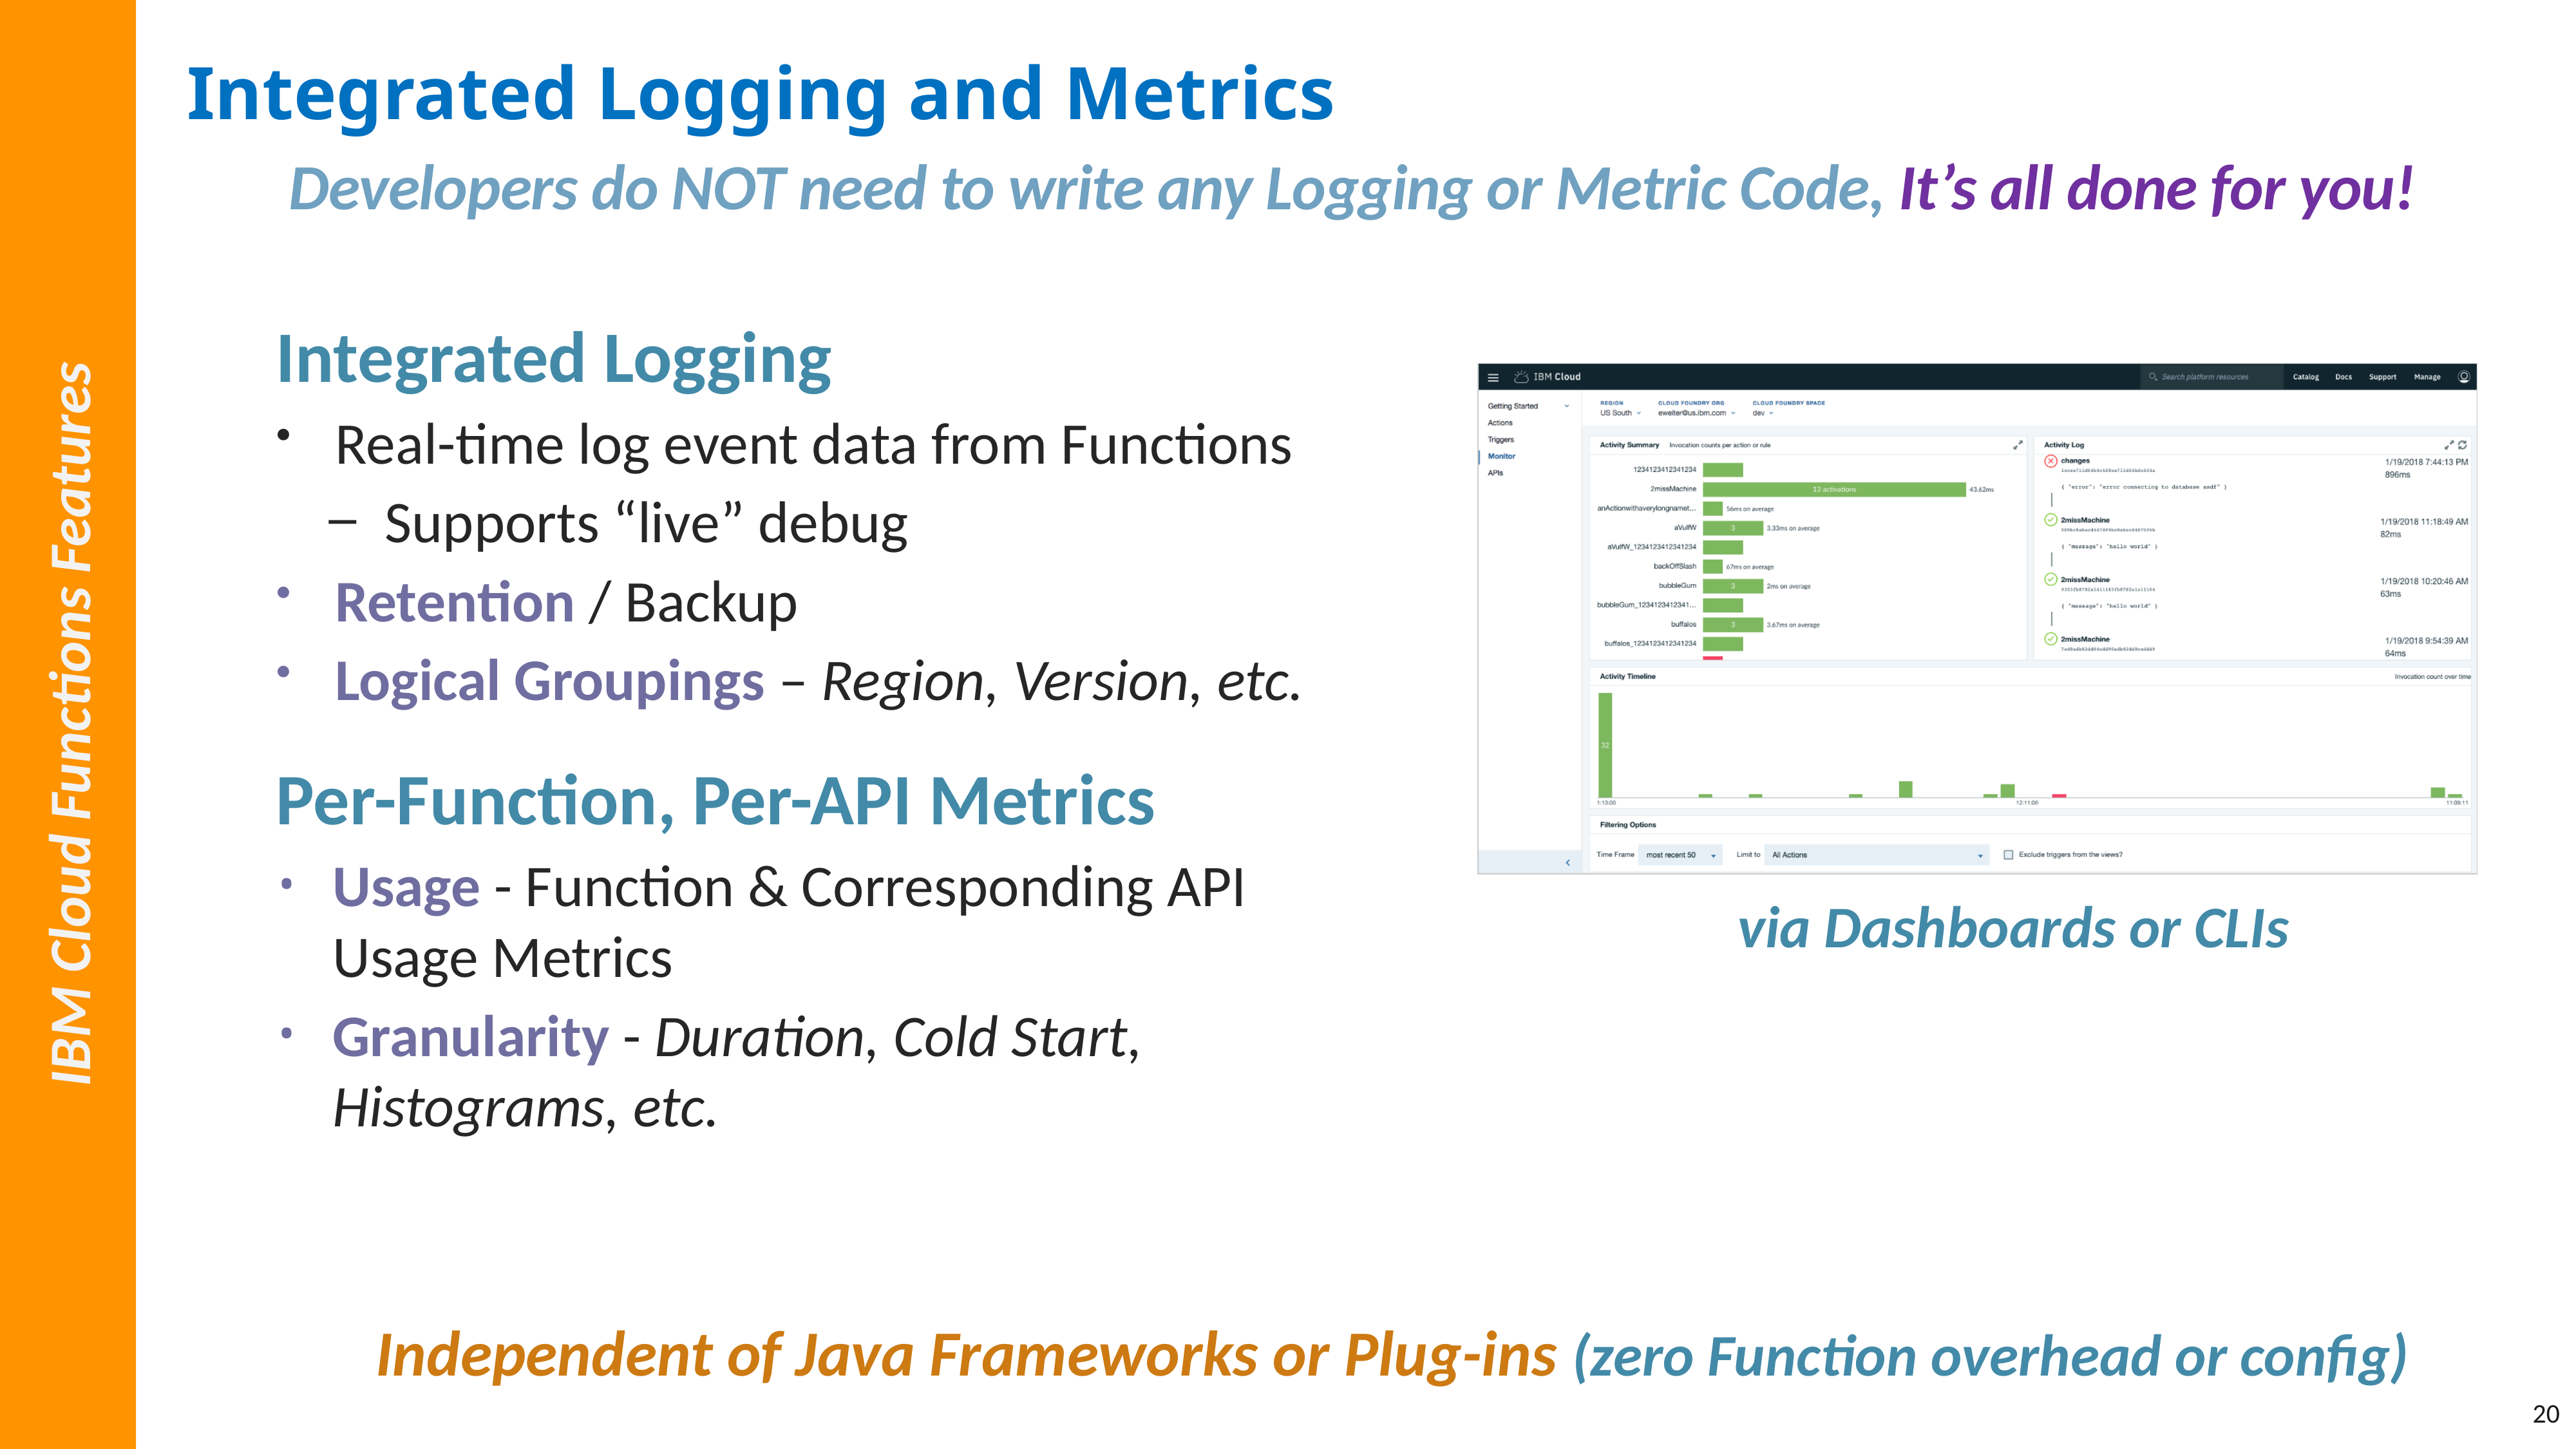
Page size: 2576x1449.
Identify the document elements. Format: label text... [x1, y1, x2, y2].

text_box Developers do NOT need to write any Logging or Metric Code, It’s all done for you! [279, 140, 2465, 228]
slide_number 20 [2110, 1396, 2561, 1435]
title Integrated Logging and Metrics [177, 50, 2536, 142]
picture [1477, 363, 2477, 875]
text_box via Dashboards or CLIs [1655, 884, 2300, 965]
text_box Integrated Logging Real-time log event data from Functions Supports “live” debug Retention / Backup Logical Groupings – Region, Version, etc. Per-Function, Per-API Metrics Usage - Function & Corresponding API Usage Metrics Granularity - Duration, Cold Start, Histograms, etc. [242, 305, 1409, 1144]
text_box Independent of Java Frameworks or Plug-ins (zero Function overhead or config) [224, 1307, 2465, 1394]
